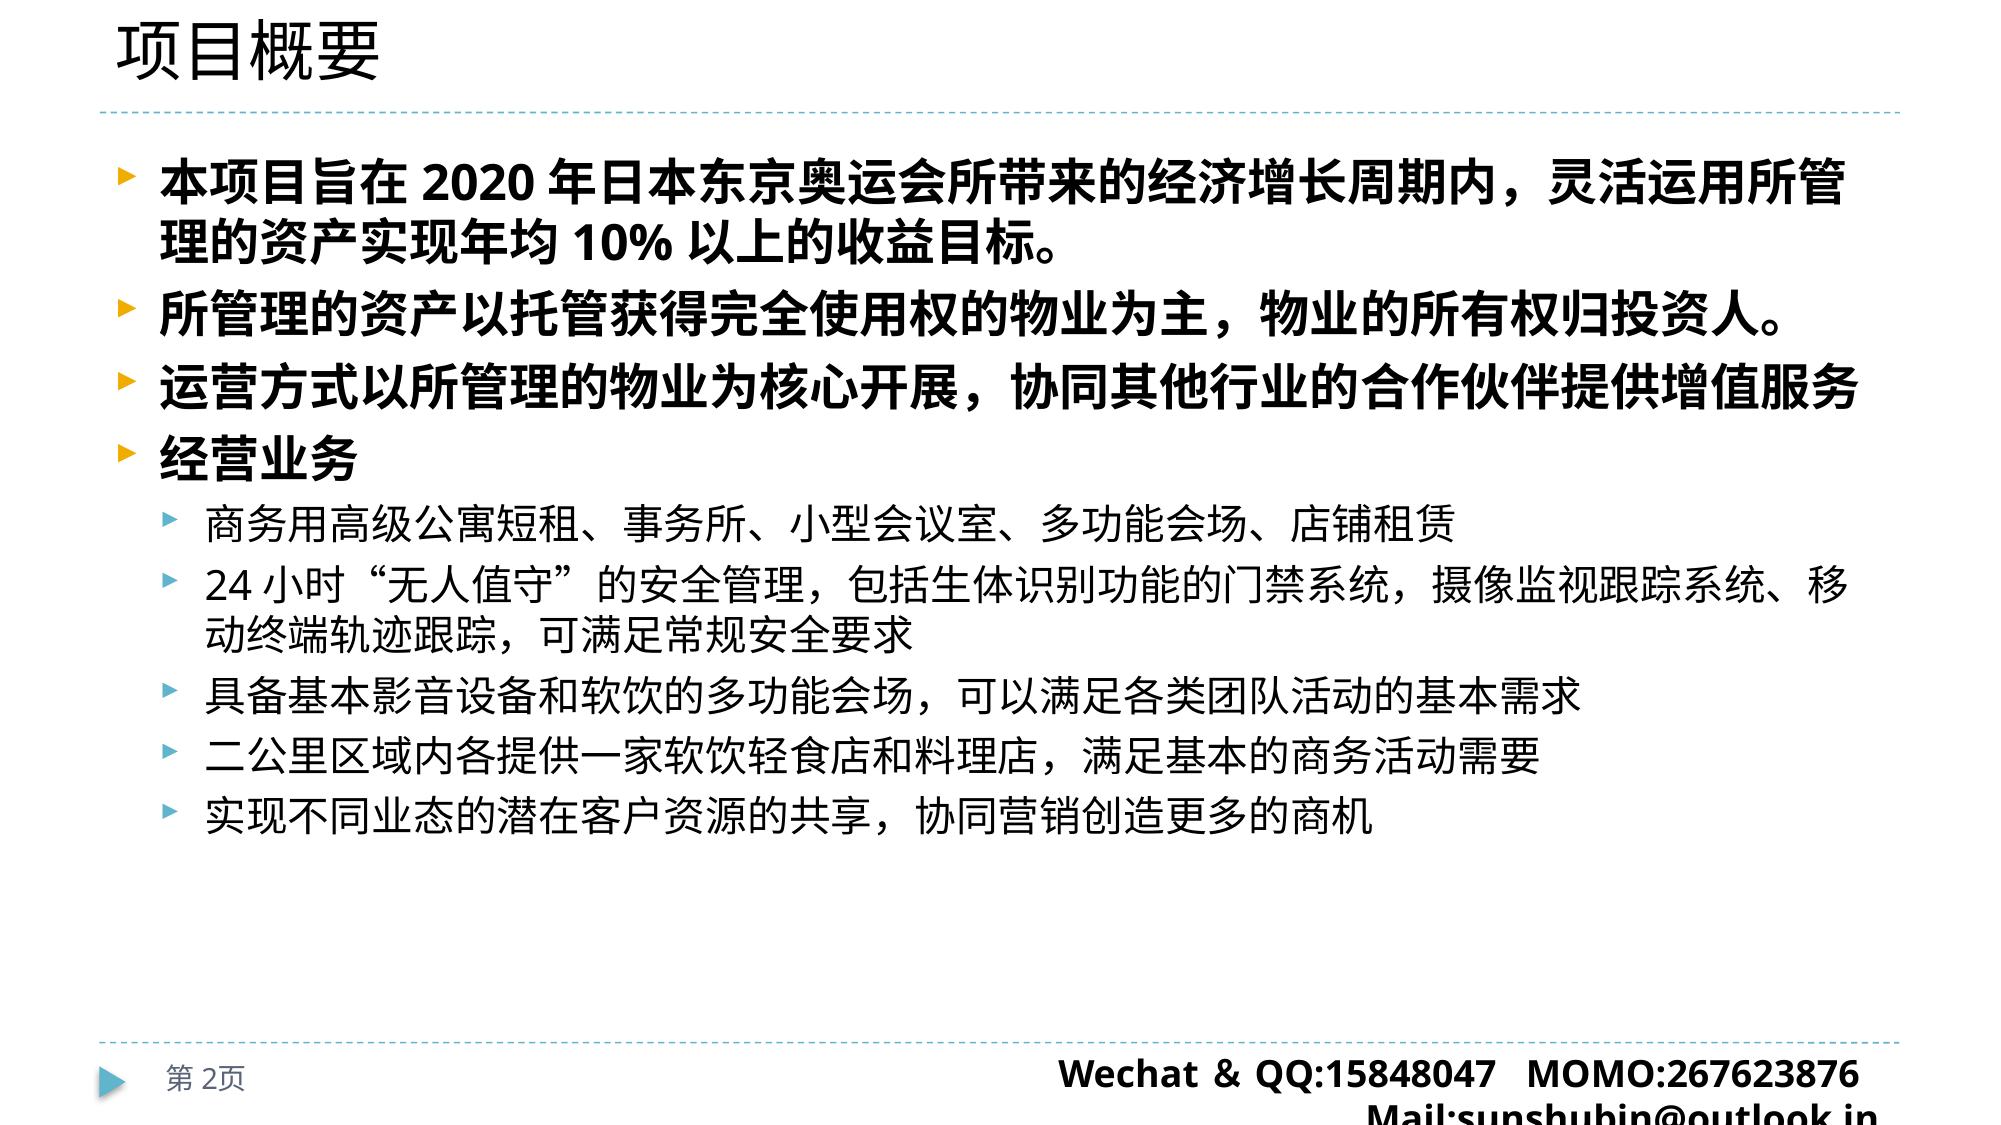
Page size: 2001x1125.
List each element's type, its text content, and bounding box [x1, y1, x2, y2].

slide_number 第2页 [150, 1053, 483, 1114]
list 本项目旨在2020年日本东京奥运会所带来的经济增长周期内，灵活运用所管理的资产实现年均10%以上的收益目标。 所管理的资产以托管获得完全使用权的物业为主，物业的所有权归投资人。 运营方式以所管理的物业为核心开展，协同其他行业的合作伙伴提供增值服务 经营业务 商务用高级公寓短租、事务所、小型会议室、多功能会场、店铺租赁 24小时“无人值守”的安全管理，包括生体识别功能的门禁系统，摄像监视跟踪系统、移动终端轨迹跟踪，可满足常规安全要求 具备基本影音设备和软饮的多功能会场，可以满足各类团队活动的基本需求 二公里区域内各提供一家软饮轻食店和料理店，满足基本的商务活动需要 实现不同业态的潜在客户资源的共享，协同营销创造更多的商机 [99, 142, 1900, 988]
title 项目概要 [100, 1, 1900, 98]
